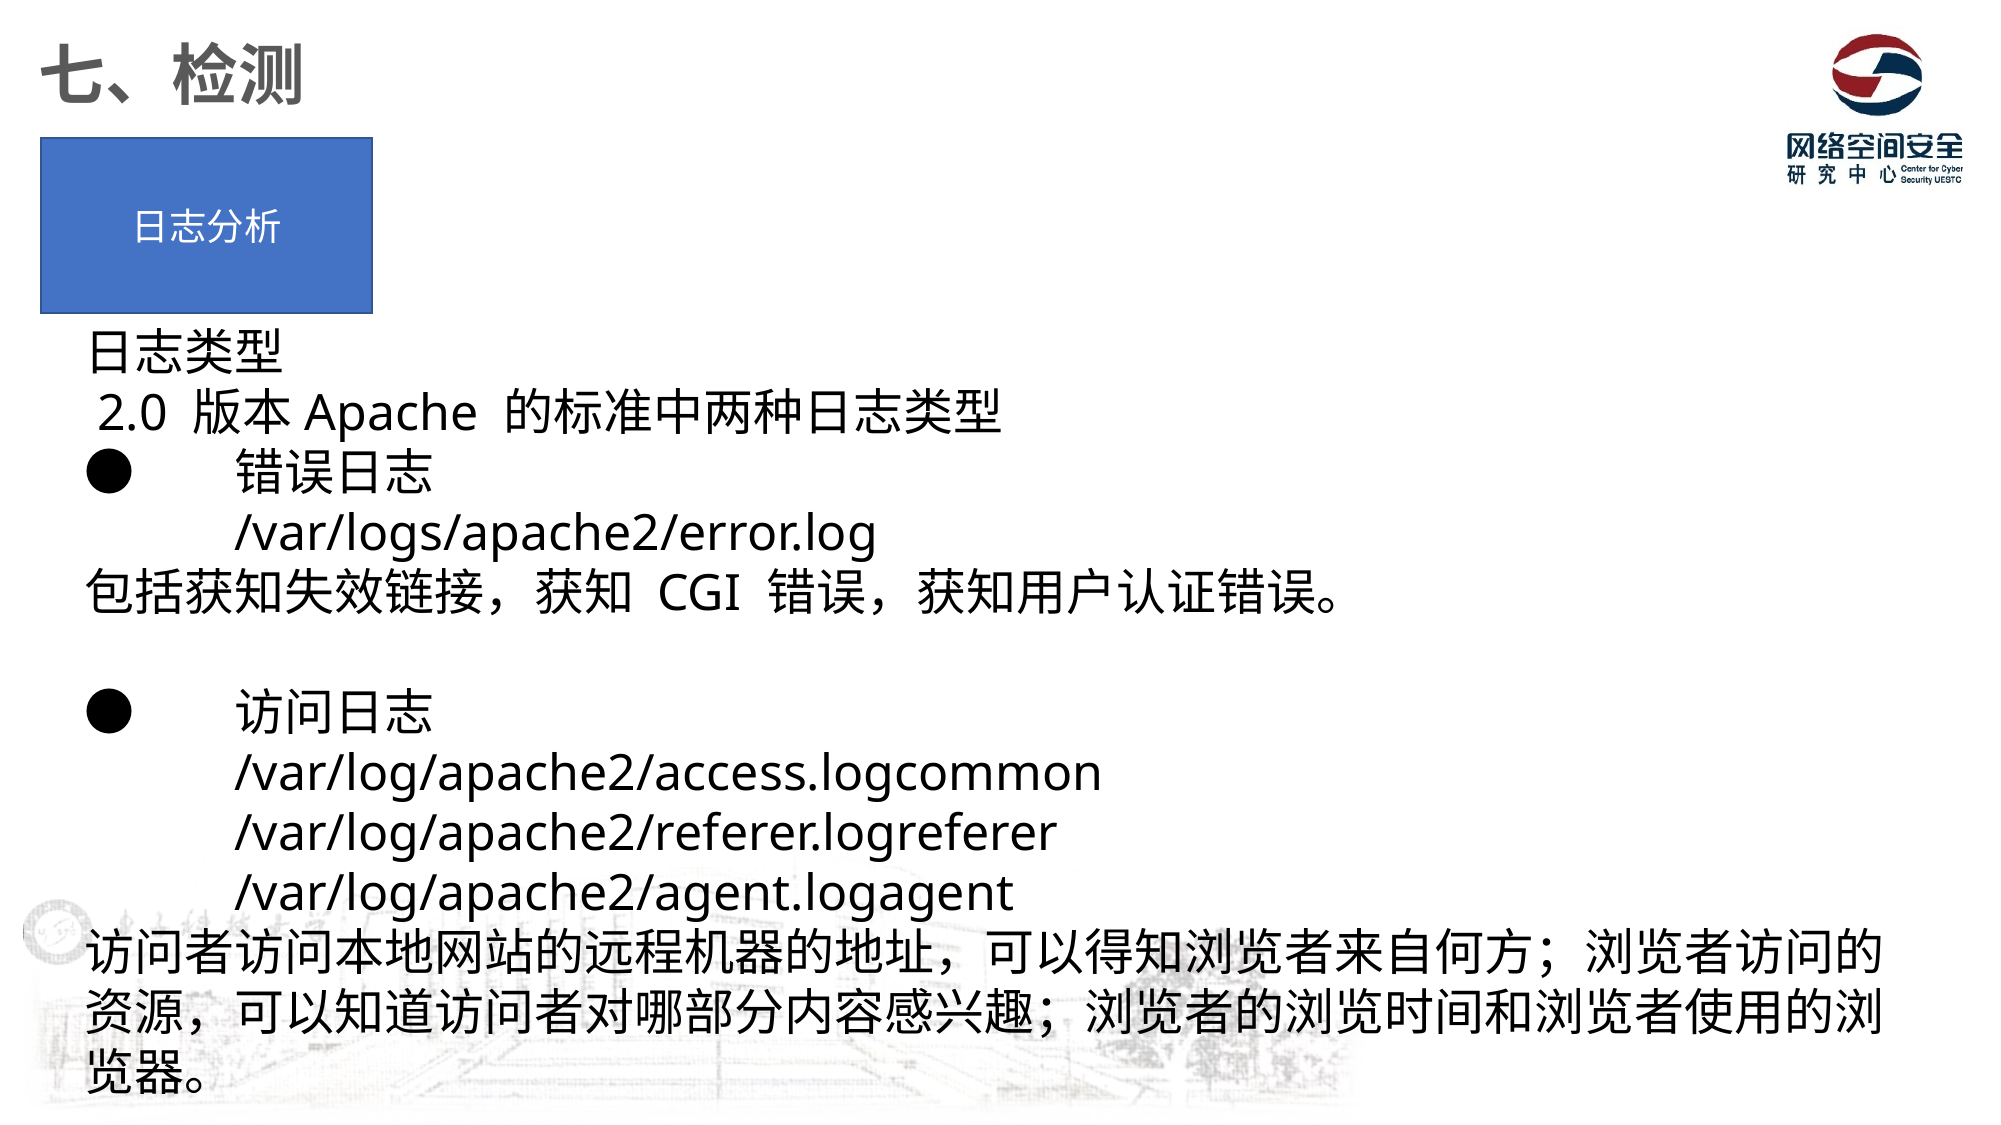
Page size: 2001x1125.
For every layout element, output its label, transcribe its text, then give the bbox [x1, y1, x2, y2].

text_box 日志类型 2.0 版本Apache 的标准中两种日志类型 ● 错误日志 /var/logs/apache2/error.log 包括获知失效链接，获知 CGI 错误，获知用户认证错误。 ● 访问日志 /var/log/apache2/access.logcommon /var/log/apache2/referer.logreferer /var/log/apache2/agent.logagent 访问者访问本地网站的远程机器的地址，可以得知浏览者来自何方；浏览者访问的资源，可以知道访问者对哪部分内容感兴趣；浏览者的浏览时间和浏览者使用的浏览器。 [69, 312, 1931, 1125]
text_box 日志分析 [40, 137, 373, 314]
text_box 七、检测 [23, 25, 1678, 121]
picture [1787, 26, 1963, 191]
